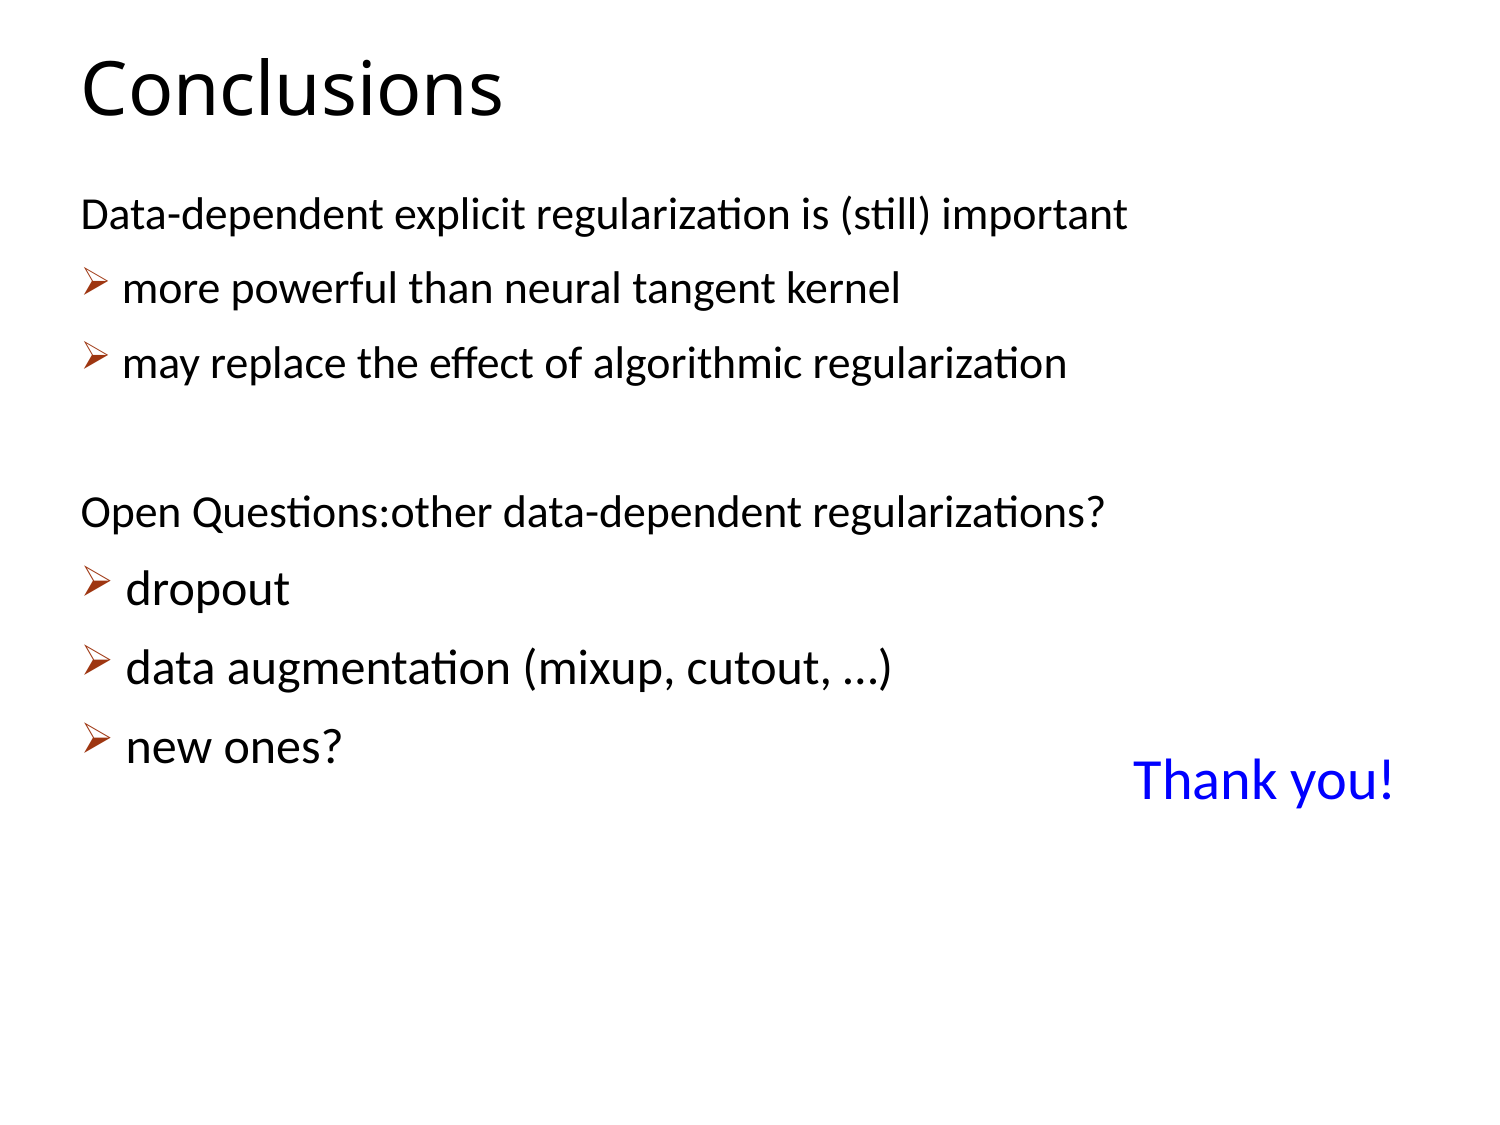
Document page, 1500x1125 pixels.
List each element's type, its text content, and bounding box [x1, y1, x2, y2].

title Conclusions [65, 10, 1471, 172]
list Data-dependent explicit regularization is (still) important more powerful than neural tangent kernel may replace the effect of algorithmic regularization Open Questions:other data-dependent regularizations? dropout data augmentation (mixup, cutout, …) new ones? [65, 182, 1471, 932]
text_box Thank you! [1118, 733, 1426, 819]
